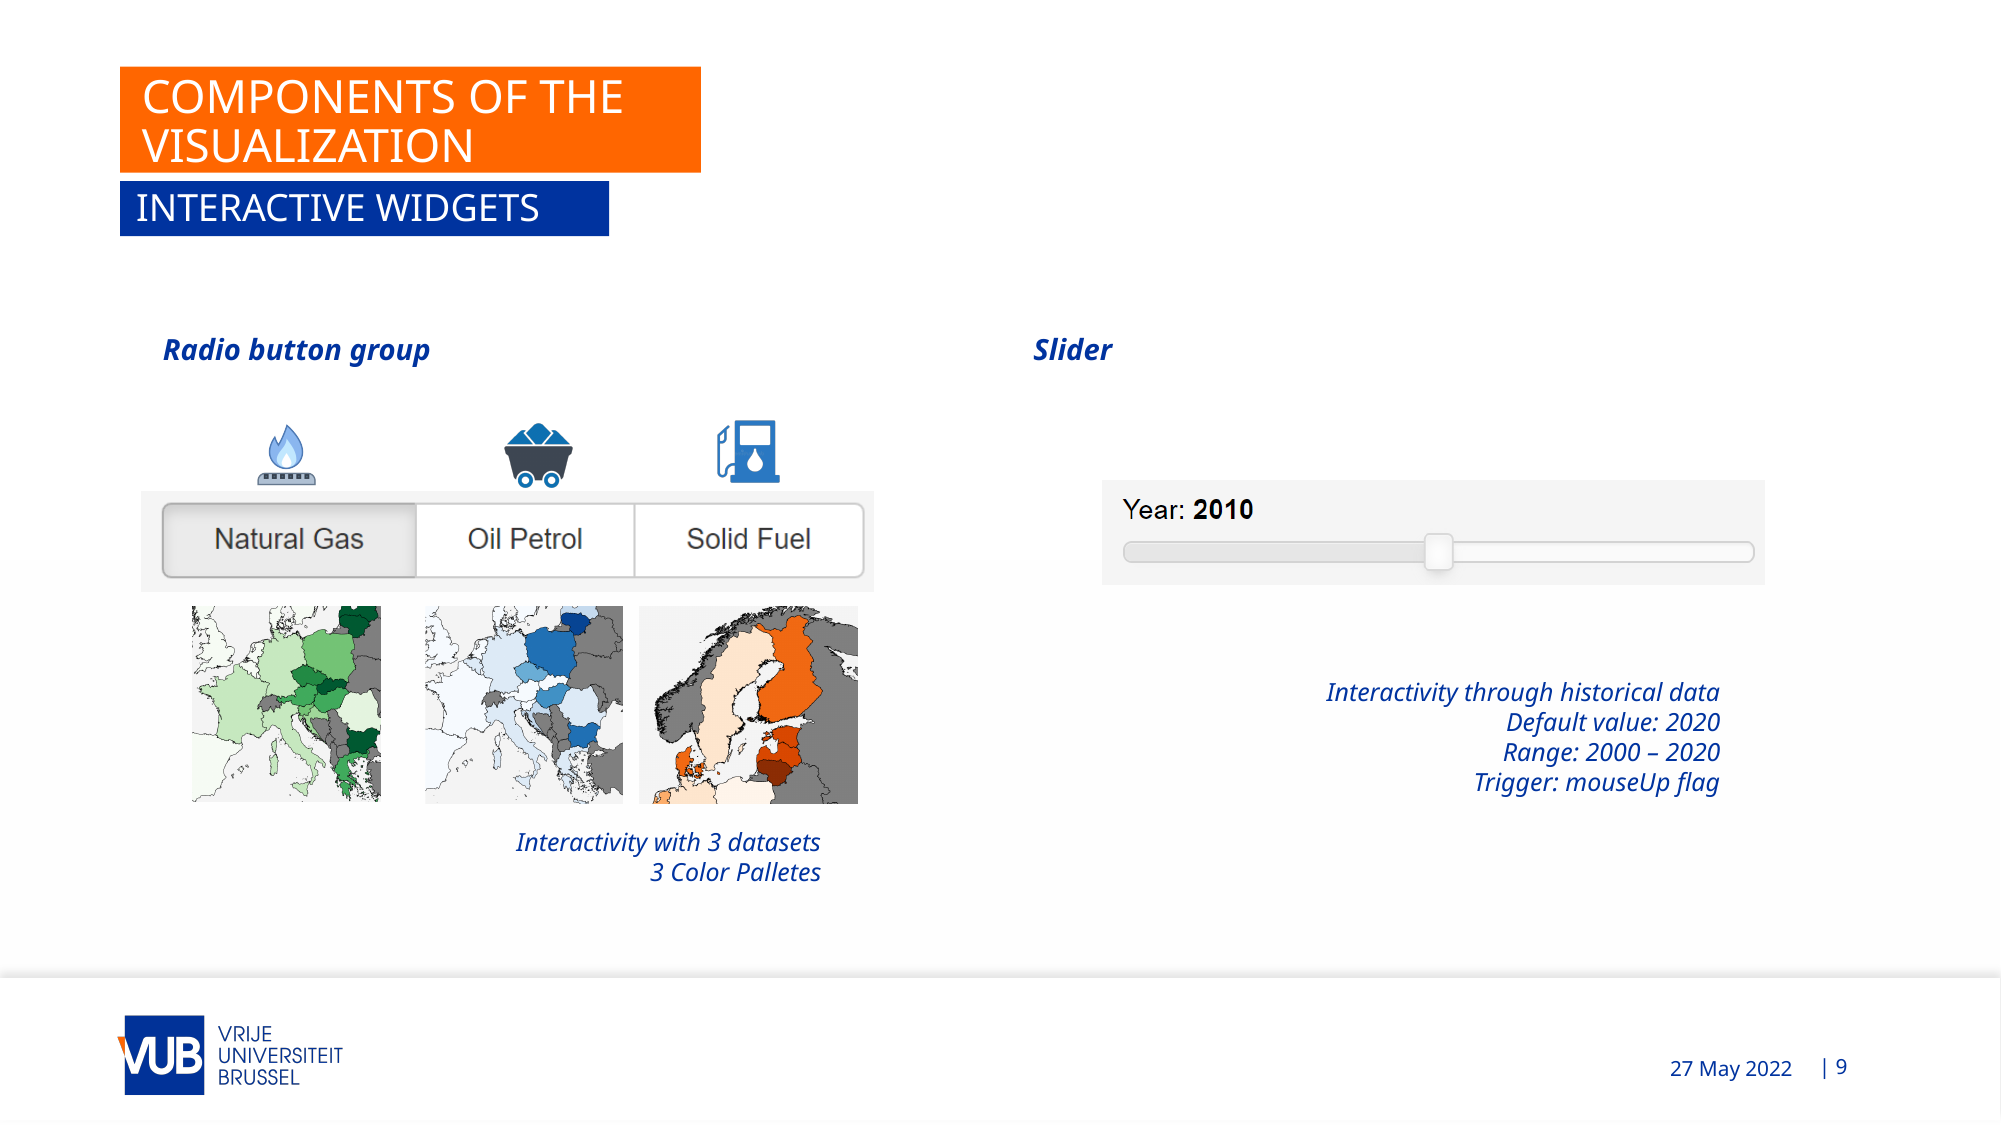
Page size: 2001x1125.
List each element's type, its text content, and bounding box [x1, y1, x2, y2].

picture [1102, 479, 1765, 585]
picture [110, 1000, 357, 1110]
text_box Interactivity through historical data Default value: 2020 Range: 2000 – 2020 Trigger: mouseUp flag [1311, 669, 1736, 804]
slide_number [1412, 1054, 1808, 1082]
picture [141, 412, 874, 592]
list Radio button group [104, 326, 911, 423]
picture [192, 606, 381, 802]
title Components of the visualization [120, 66, 701, 173]
text_box Slider [974, 326, 1782, 896]
slide_number | 9 [1808, 1054, 1863, 1082]
picture [425, 606, 623, 804]
text_box Interactivity with 3 datasets 3 Color Palletes [501, 819, 837, 895]
subtitle INTERACTIVE WIDGETS [120, 181, 610, 237]
picture [639, 606, 858, 804]
